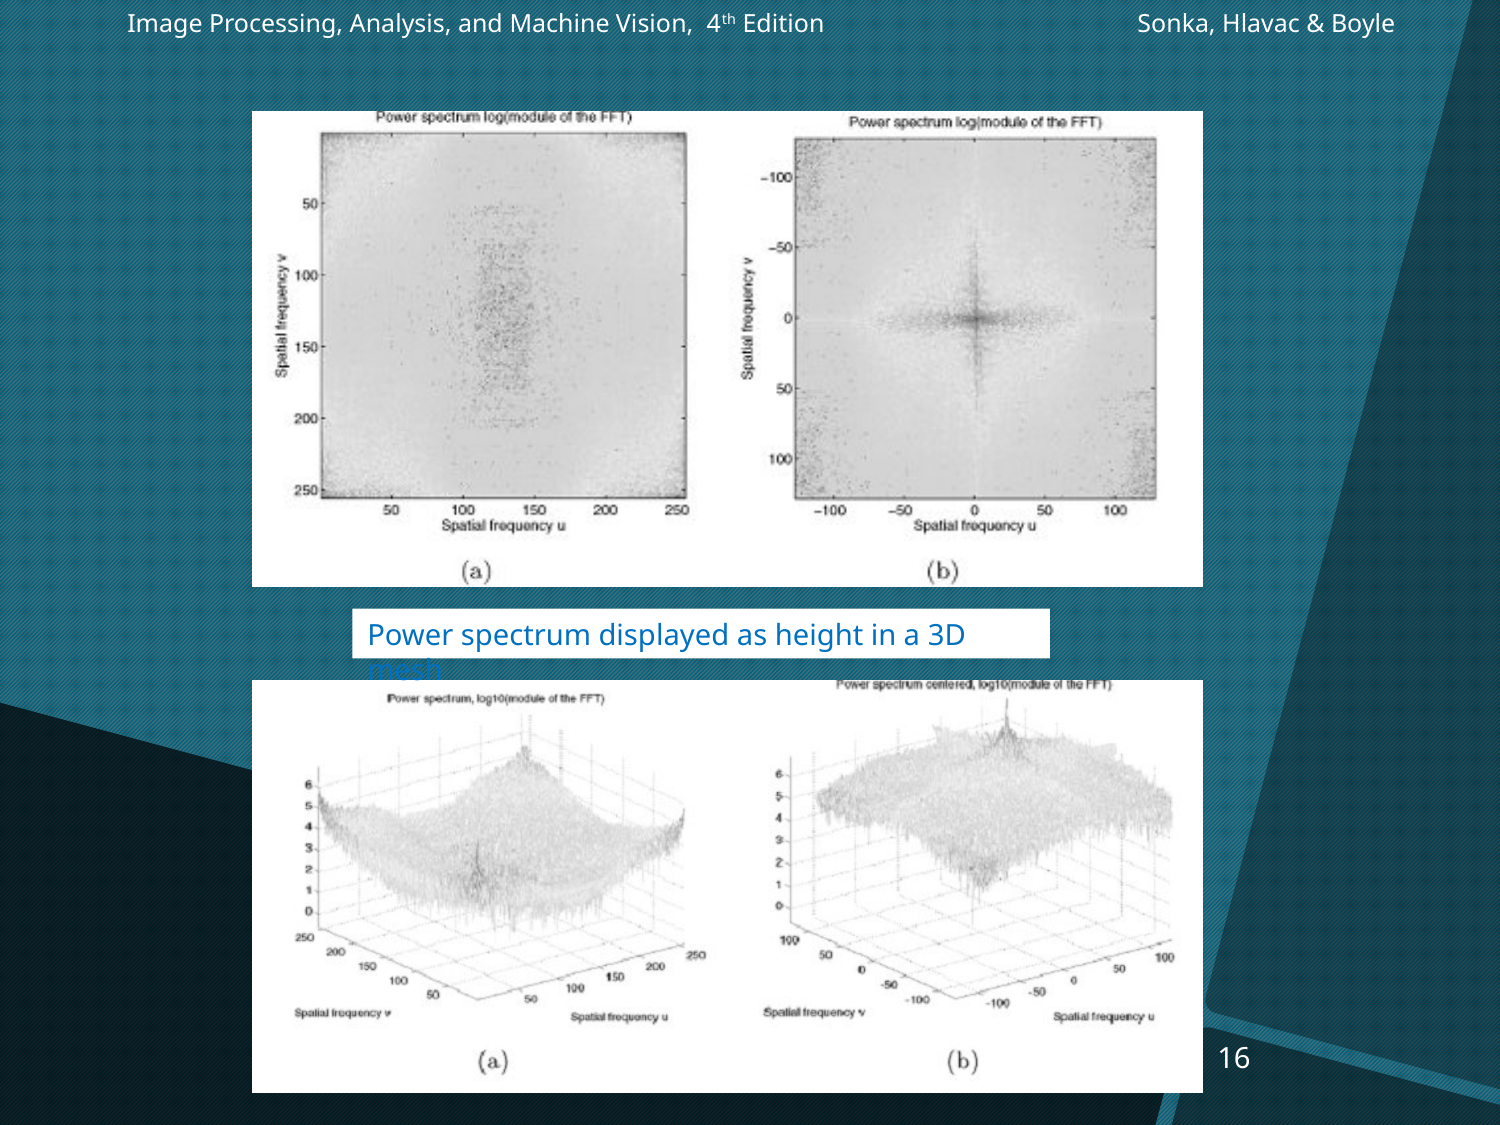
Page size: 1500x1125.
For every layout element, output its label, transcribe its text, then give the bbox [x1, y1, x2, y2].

picture [252, 111, 1203, 586]
picture [251, 680, 1203, 1094]
slide_number 16 [1212, 1024, 1463, 1094]
list Power spectrum displayed as height in a 3D mesh [352, 608, 1050, 659]
text_box Image Processing, Analysis, and Machine Vision, 4th Edition Sonka, Hlavac & Boyle [112, 0, 1413, 45]
